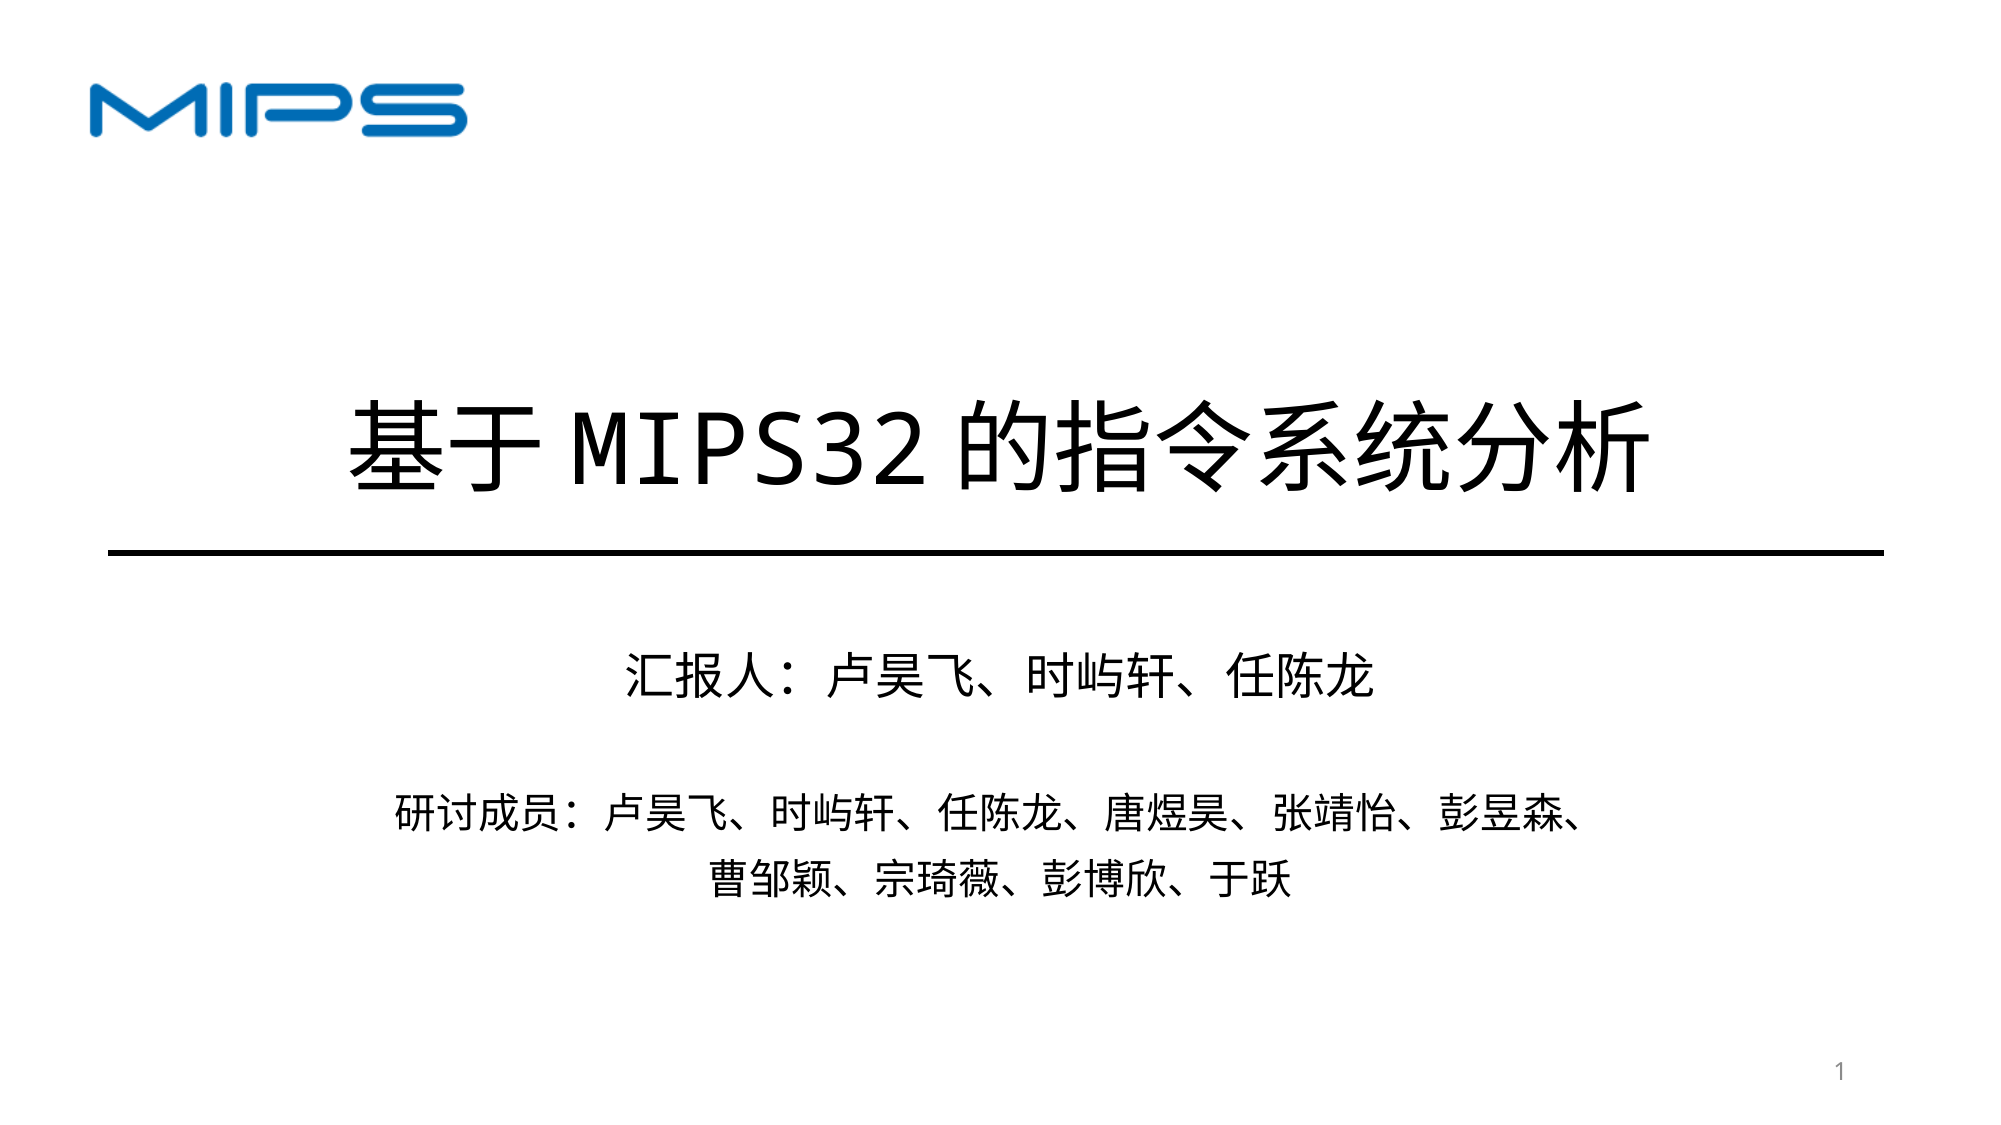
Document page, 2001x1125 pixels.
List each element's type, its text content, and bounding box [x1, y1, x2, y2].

picture [0, 22, 544, 195]
slide_number 1 [1412, 1042, 1863, 1103]
subtitle 汇报人：卢昊飞、时屿轩、任陈龙 研讨成员：卢昊飞、时屿轩、任陈龙、唐煜昊、张靖怡、彭昱森、 曹邹颖、宗琦薇、彭博欣、于跃 [249, 643, 1750, 916]
title 基于MIPS32的指令系统分析 [249, 121, 1750, 514]
